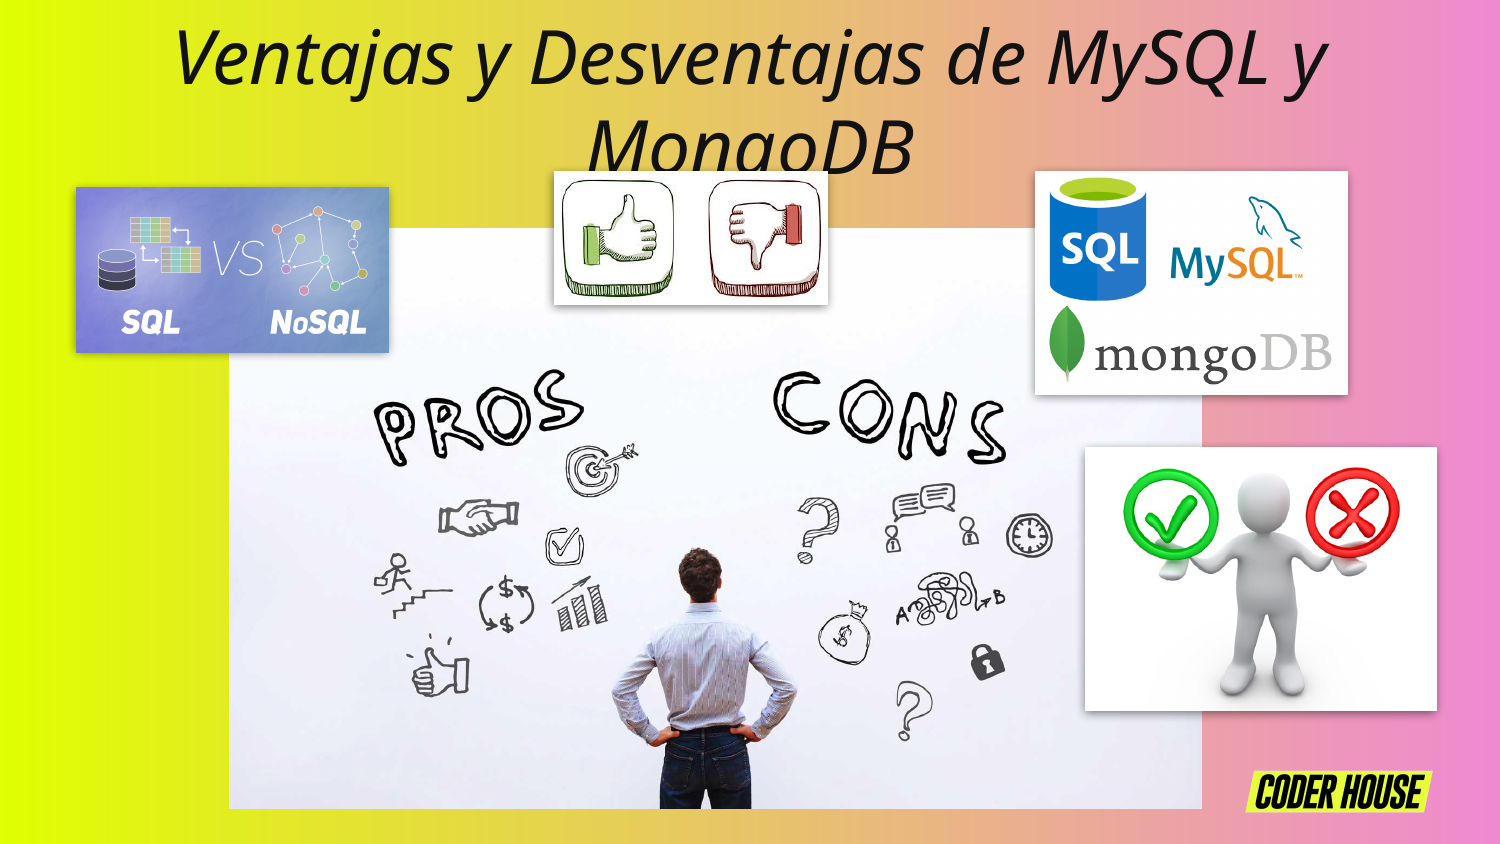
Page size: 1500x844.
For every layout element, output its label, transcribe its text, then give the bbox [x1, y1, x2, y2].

text_box Ventajas y Desventajas de MySQL y MongoDB [0, 28, 1500, 172]
picture [76, 171, 1437, 810]
picture [1241, 764, 1437, 819]
